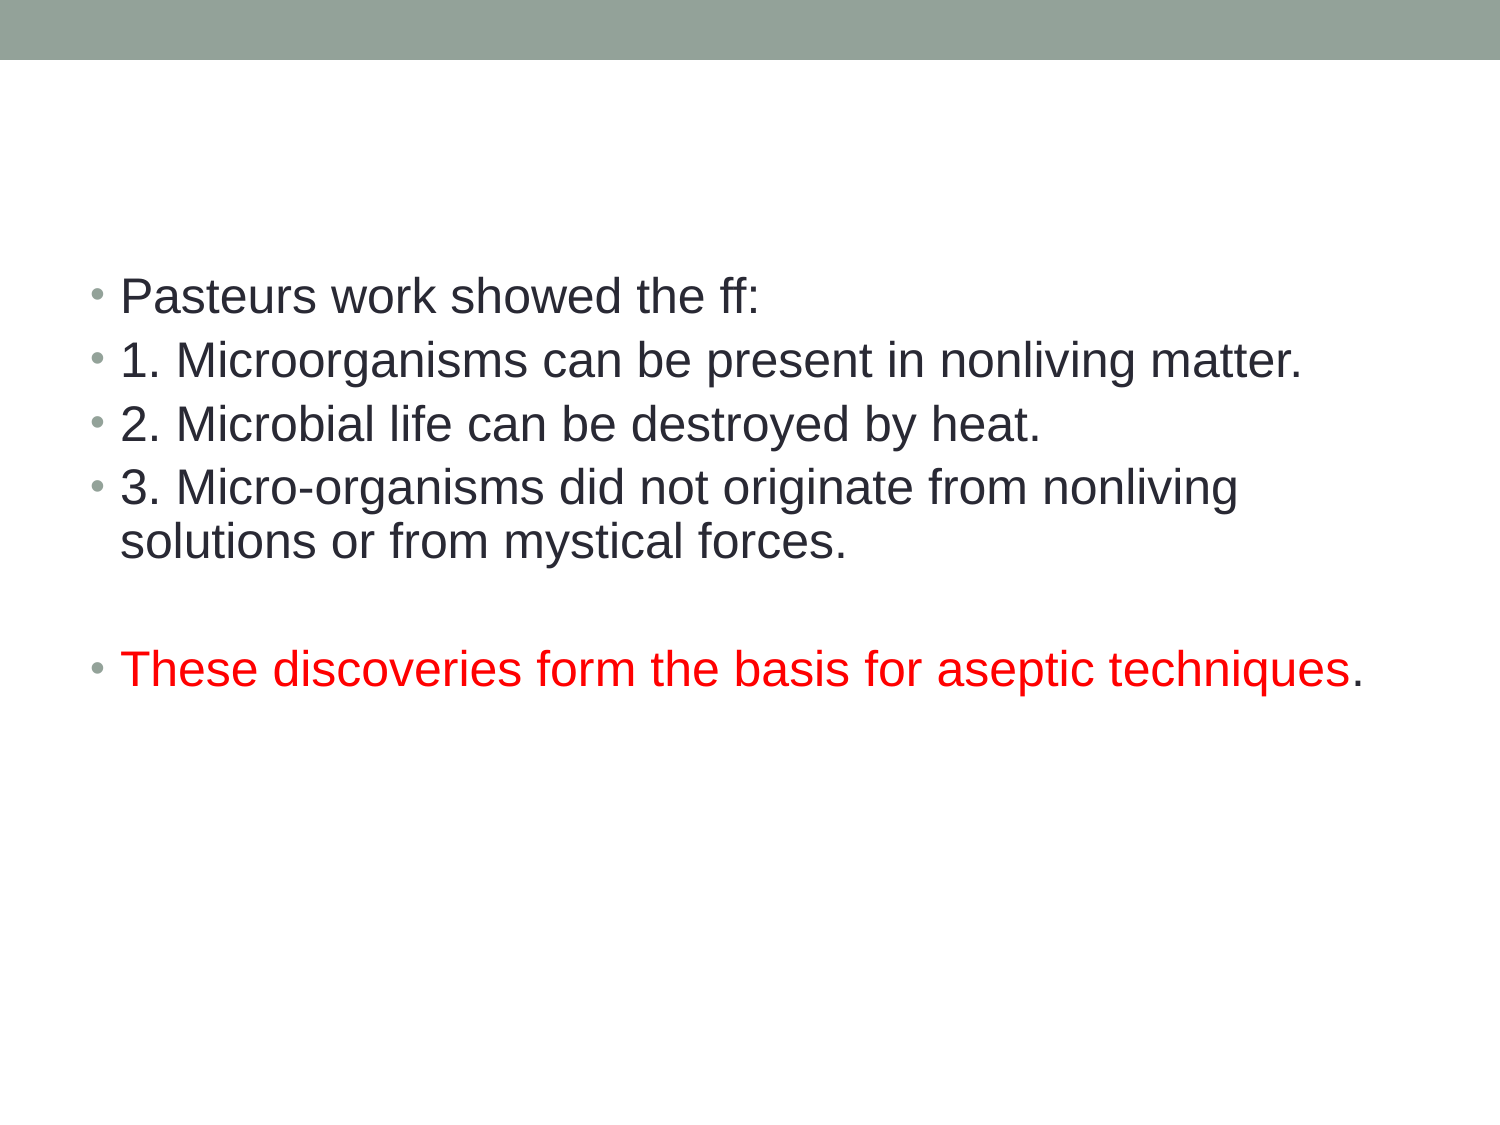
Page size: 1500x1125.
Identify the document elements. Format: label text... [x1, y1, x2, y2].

list Pasteurs work showed the ff: 1. Microorganisms can be present in nonliving matter. 2. Microbial life can be destroyed by heat. 3. Micro-organisms did not originate from nonliving solutions or from mystical forces. These discoveries form the basis for aseptic techniques. [75, 262, 1425, 1063]
